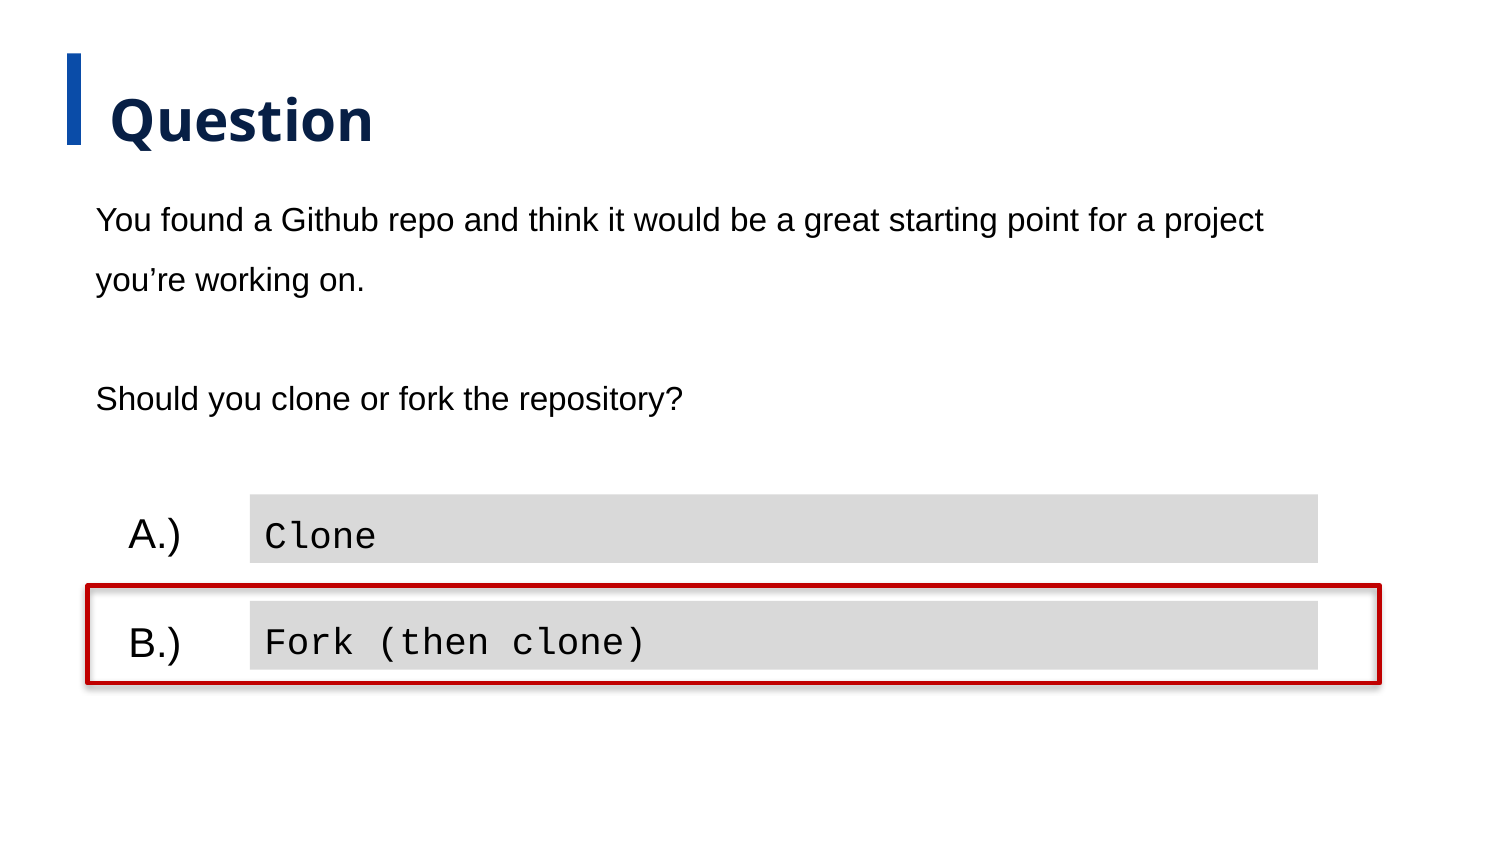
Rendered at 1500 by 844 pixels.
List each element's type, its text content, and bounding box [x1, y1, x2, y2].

text_box A.) [113, 489, 250, 565]
text_box Clone [250, 494, 1318, 563]
text_box Question [95, 26, 1206, 161]
text_box [87, 585, 1380, 684]
text_box [65, 51, 83, 147]
text_box You found a Github repo and think it would be a great starting point for a project you’re working on. Should you clone or fork the repository? [80, 170, 1369, 425]
text_box B.) [113, 598, 250, 674]
